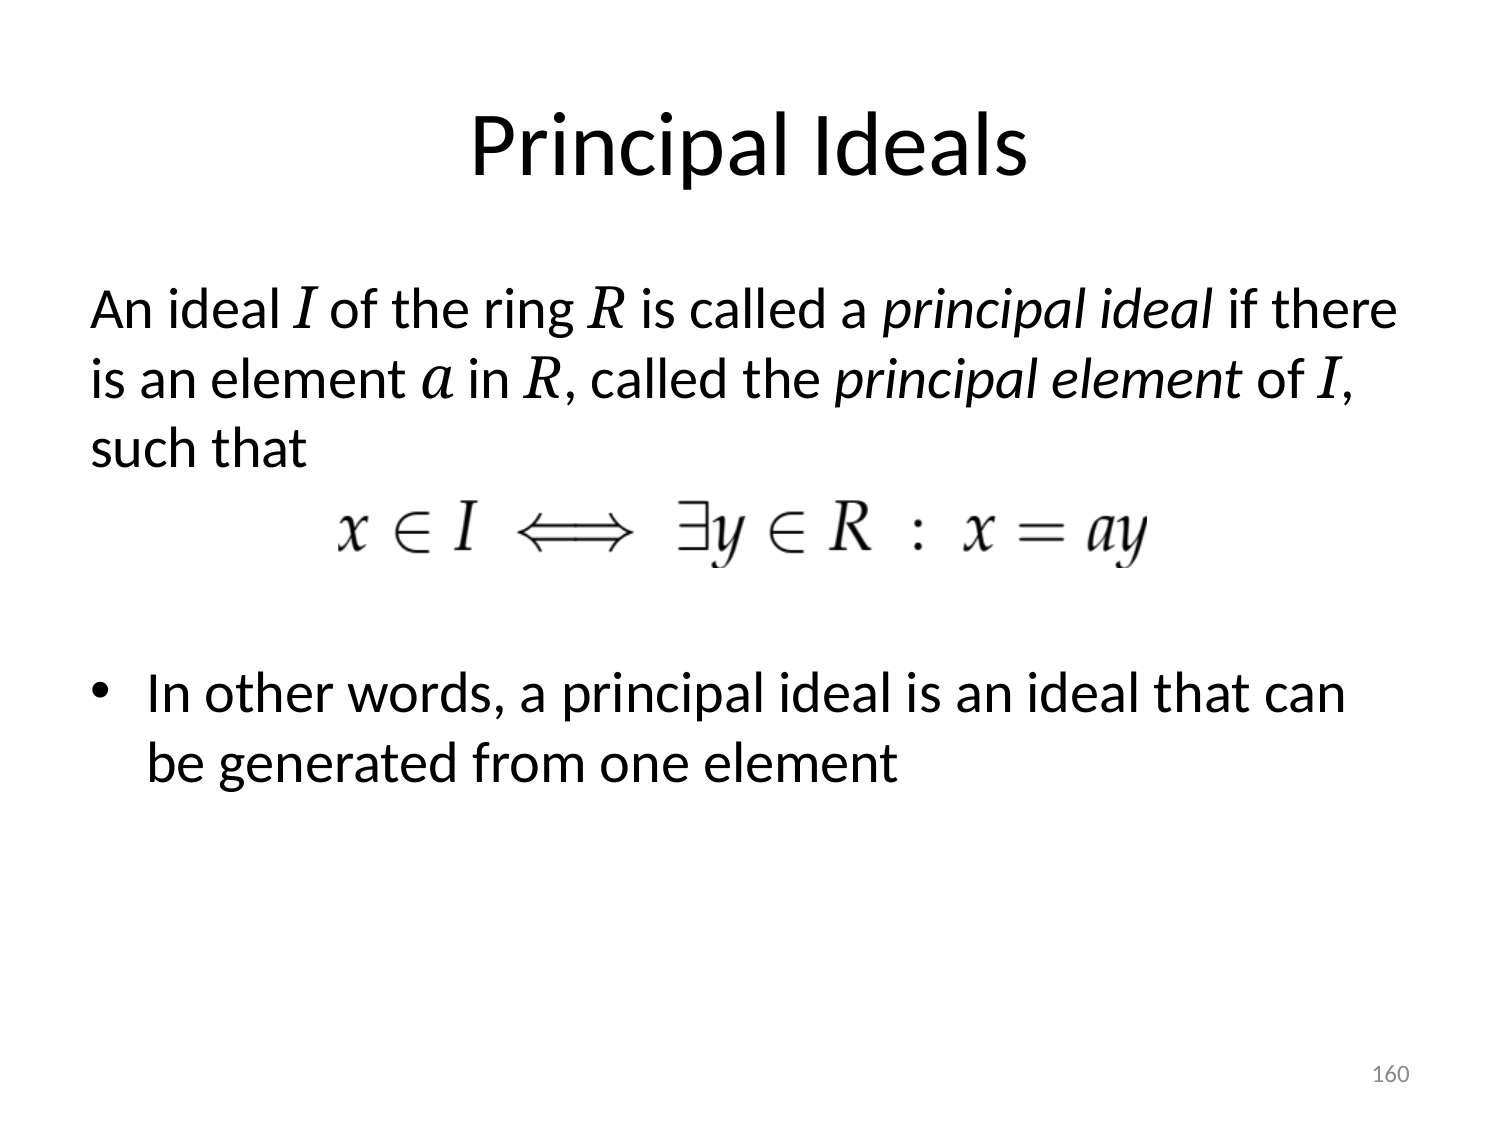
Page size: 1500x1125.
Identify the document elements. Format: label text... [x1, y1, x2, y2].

picture [337, 500, 1148, 569]
title Principal Ideals [75, 45, 1425, 233]
list An ideal I of the ring R is called a principal ideal if there is an element a in R, called the principal element of I, such that In other words, a principal ideal is an ideal that can be generated from one element [75, 262, 1425, 1005]
slide_number 160 [1074, 1042, 1425, 1103]
